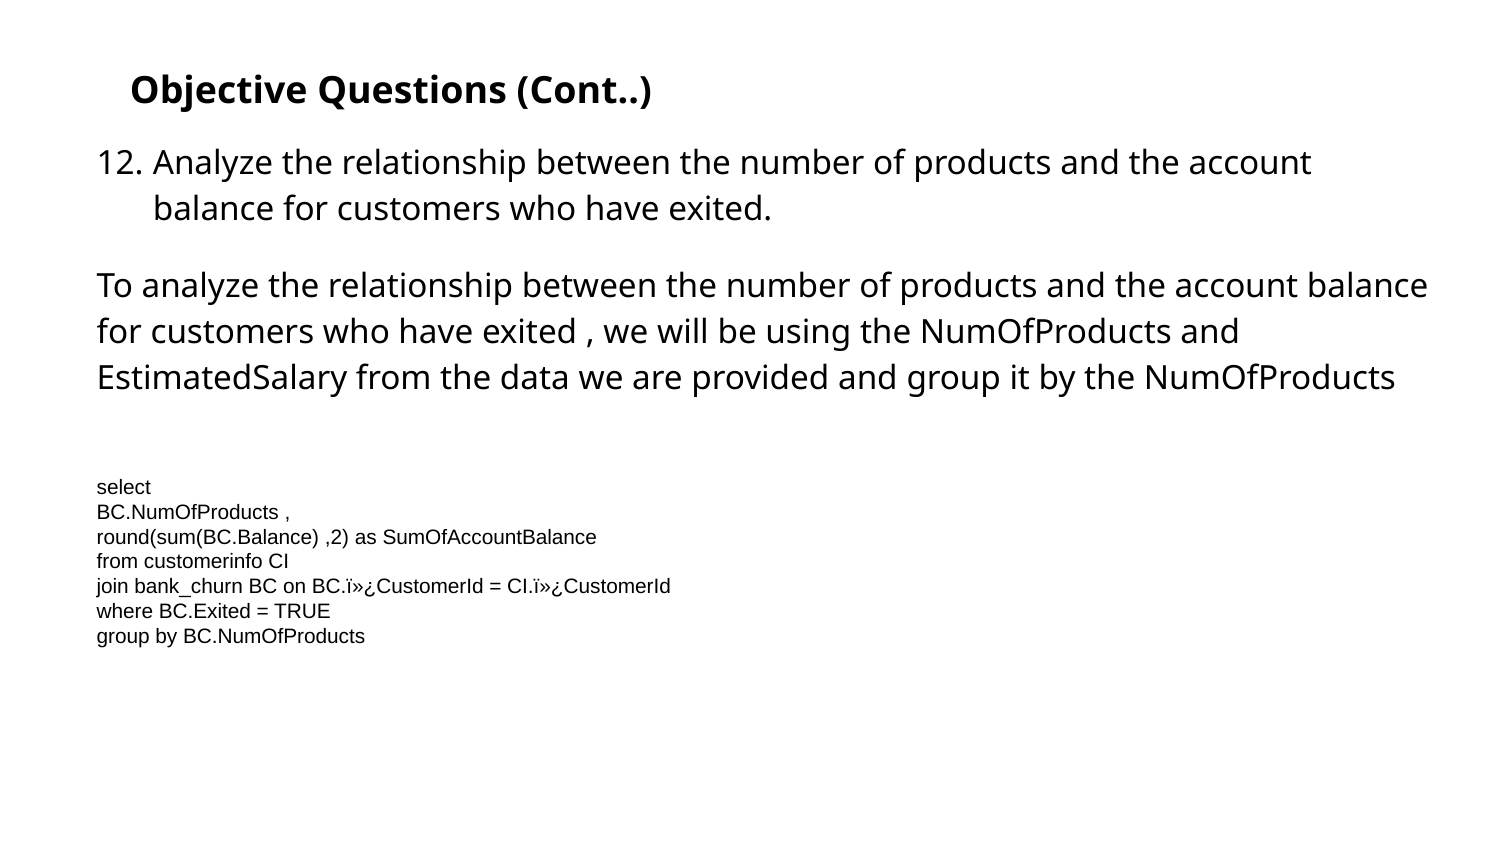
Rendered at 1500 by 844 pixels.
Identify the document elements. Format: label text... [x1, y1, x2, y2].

text_box Analyze the relationship between the number of products and the account balance for customers who have exited. To analyze the relationship between the number of products and the account balance for customers who have exited , we will be using the NumOfProducts and EstimatedSalary from the data we are provided and group it by the NumOfProducts select BC.NumOfProducts , round(sum(BC.Balance) ,2) as SumOfAccountBalance from customerinfo CI join bank_churn BC on BC.ï»¿CustomerId = CI.ï»¿CustomerId where BC.Exited = TRUE group by BC.NumOfProducts [81, 120, 1447, 741]
text_box Objective Questions (Cont..) [115, 44, 978, 126]
